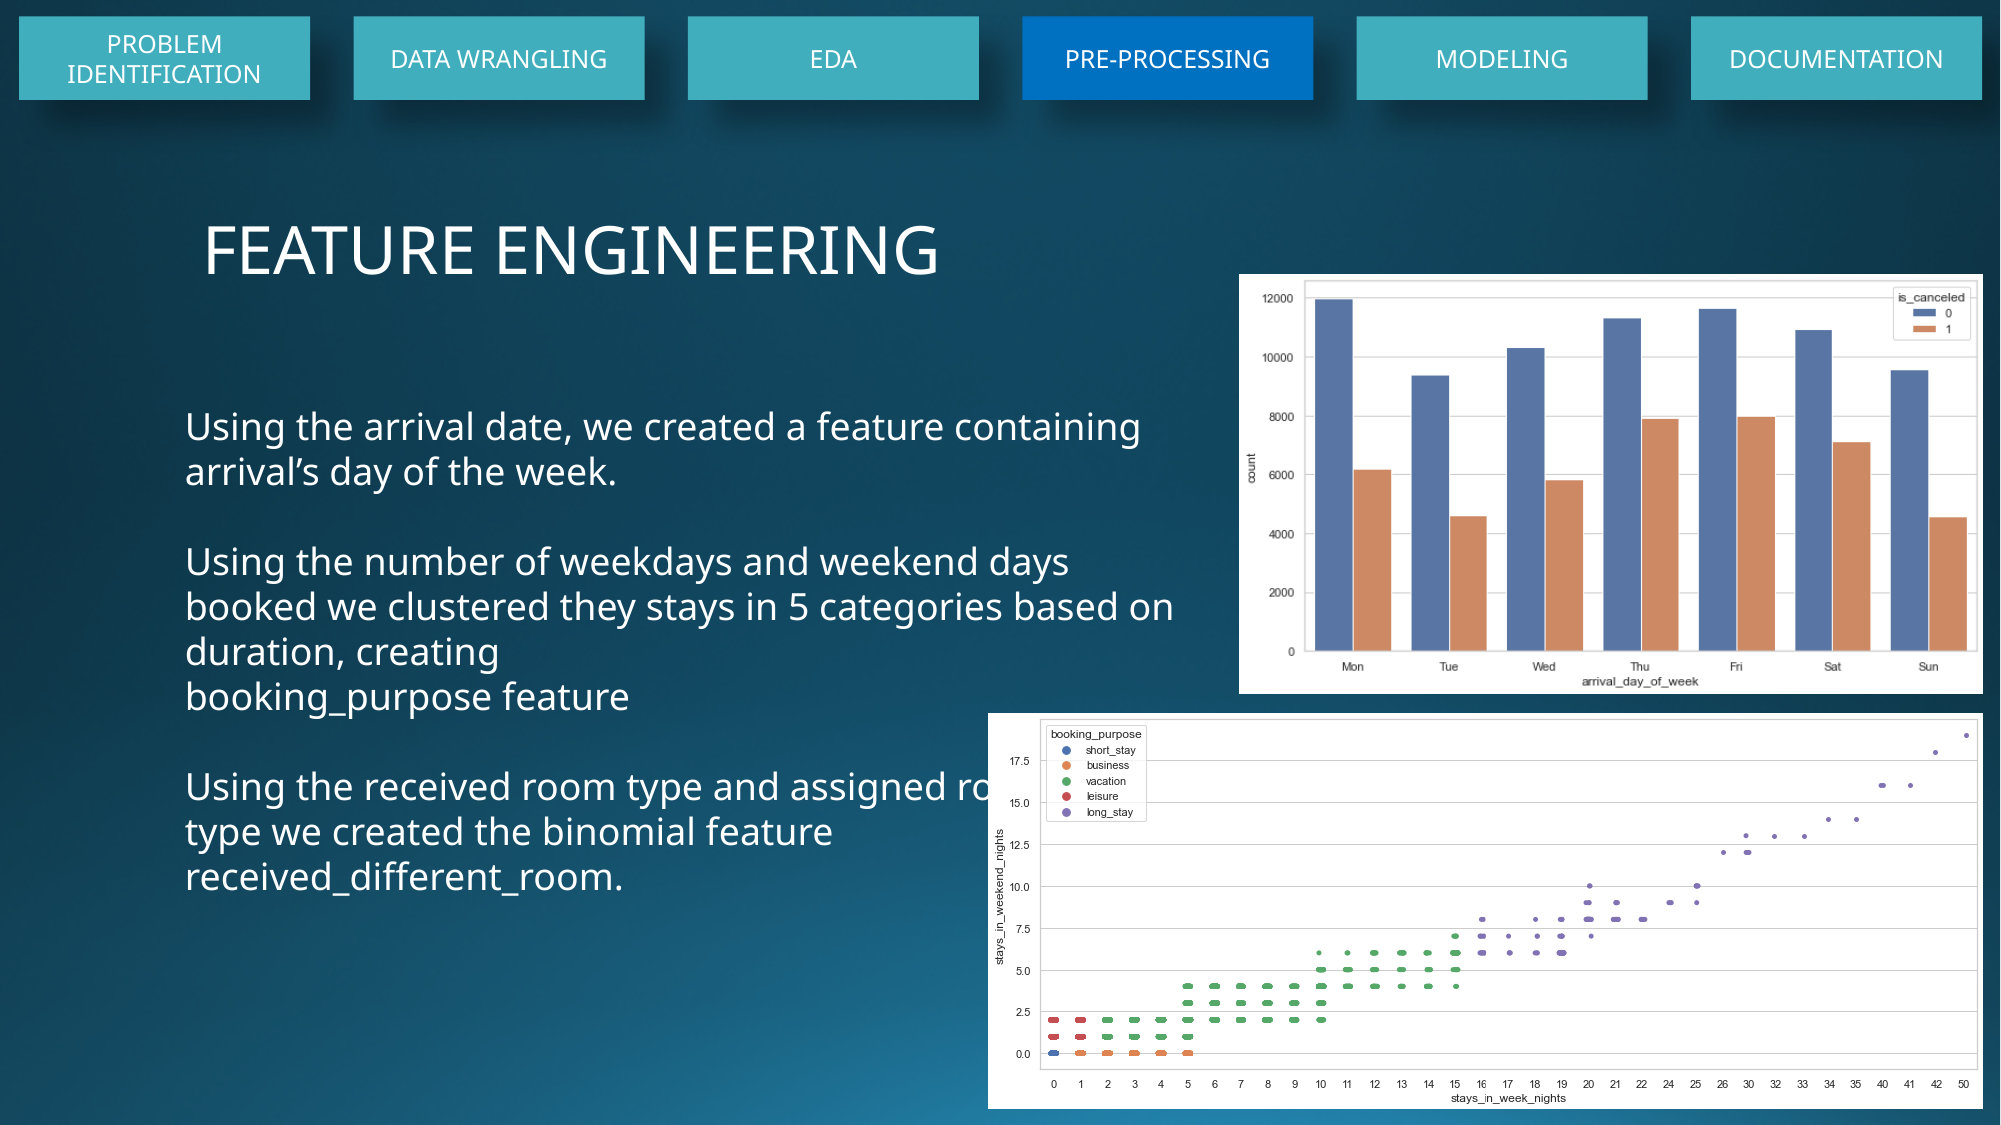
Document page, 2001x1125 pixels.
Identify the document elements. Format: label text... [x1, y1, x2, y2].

text_box Using the arrival date, we created a feature containing arrival’s day of the week. Using the number of weekdays and weekend days booked we clustered they stays in 5 categories based on duration, creating booking_purpose feature Using the received room type and assigned room type we created the binomial feature received_different_room. [170, 395, 1222, 951]
picture [0, 0, 2001, 1125]
text_box Feature engineering [187, 176, 1813, 320]
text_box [19, 16, 1983, 100]
